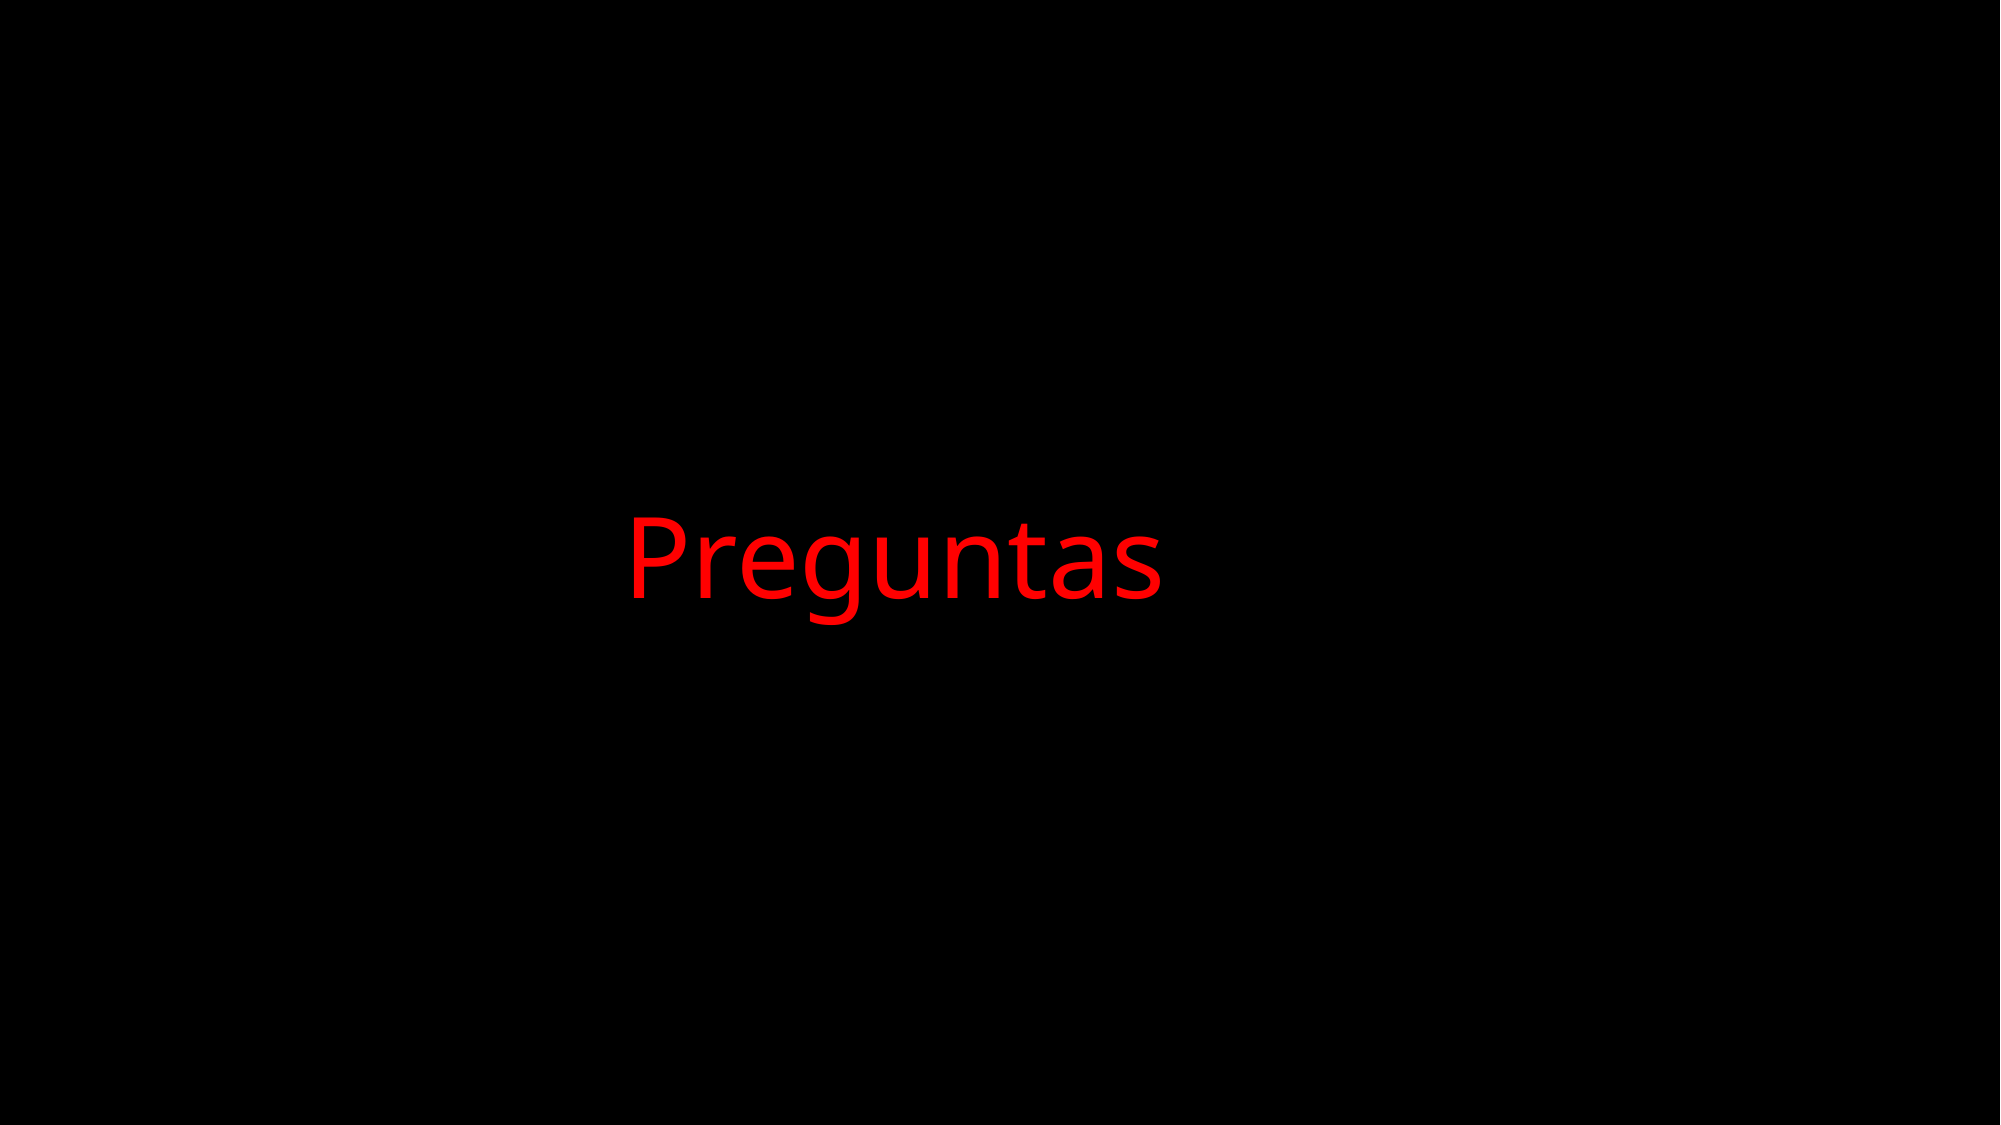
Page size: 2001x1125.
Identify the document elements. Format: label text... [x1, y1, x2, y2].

title Preguntas [608, 453, 1301, 672]
